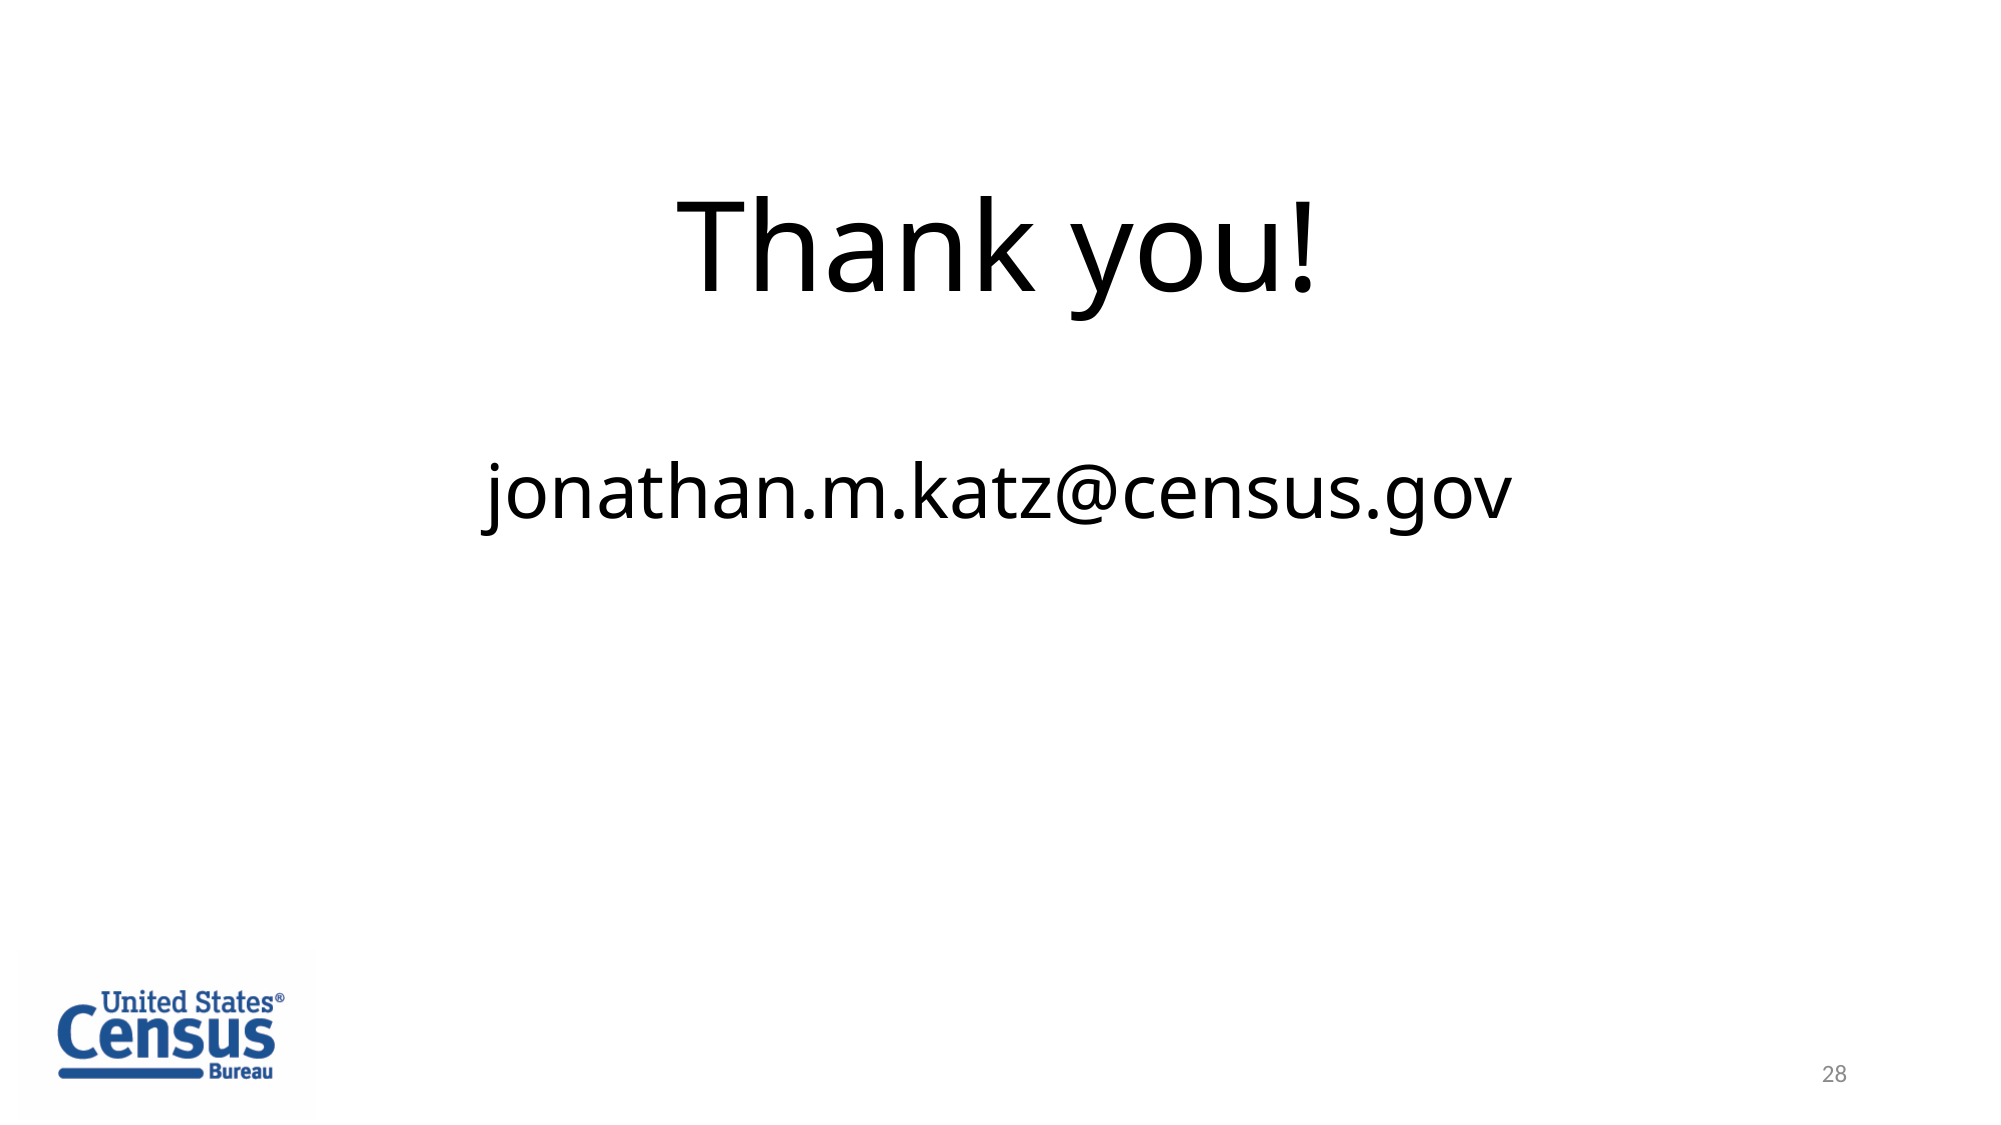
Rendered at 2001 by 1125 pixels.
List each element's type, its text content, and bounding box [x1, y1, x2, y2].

slide_number 28 [1412, 1042, 1863, 1103]
picture [18, 950, 316, 1120]
title Thank you! jonathan.m.katz@census.gov [136, 74, 1862, 543]
